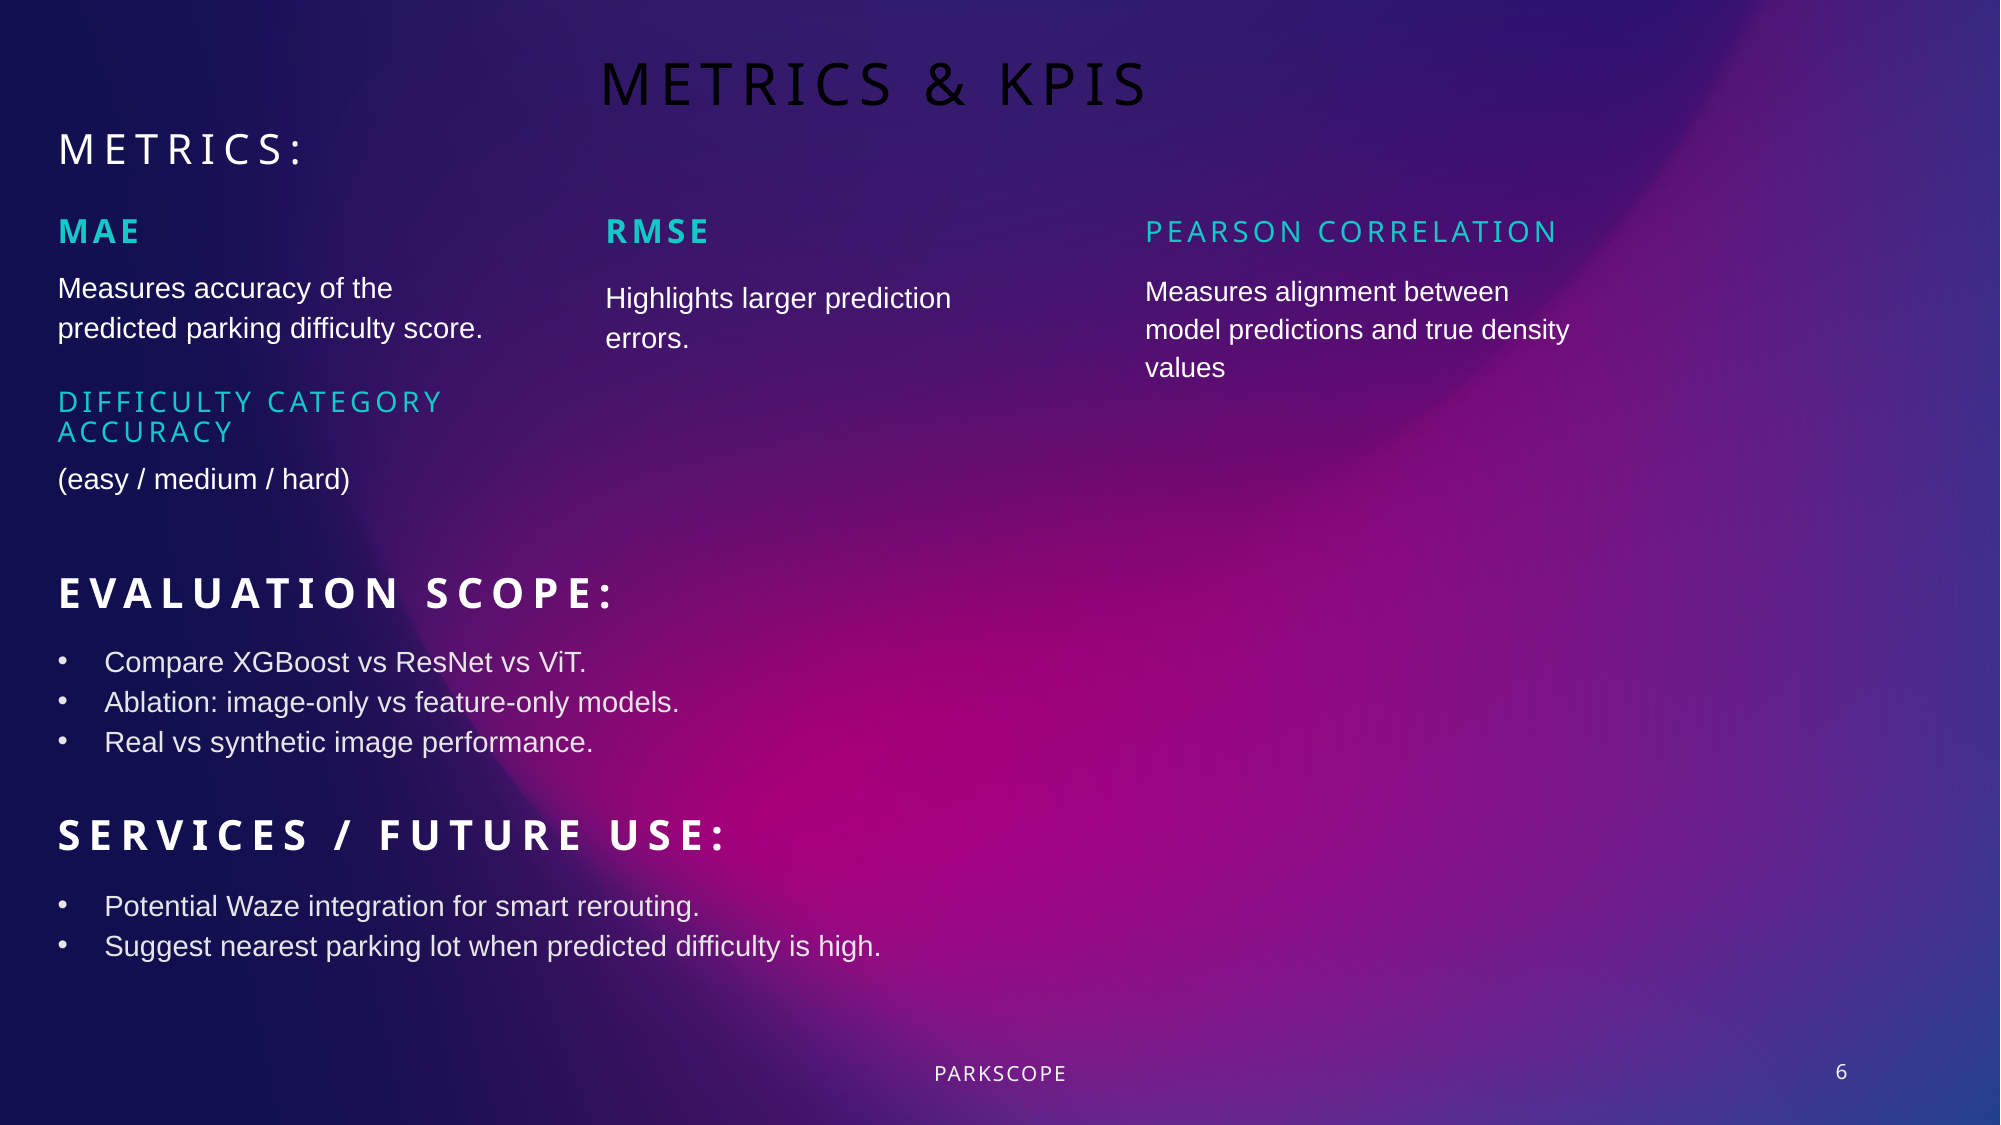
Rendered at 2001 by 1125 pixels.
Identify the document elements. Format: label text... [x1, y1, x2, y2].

list Measures alignment between model predictions and true density values [1130, 261, 1599, 393]
list Highlights larger prediction errors. [590, 266, 983, 363]
text_box Services / Future Use: [42, 789, 927, 874]
text_box Metrics: [42, 102, 927, 224]
text_box Evaluation Scope: [42, 546, 927, 630]
list RMSE [590, 207, 956, 266]
text_box Potential Waze integration for smart rerouting. Suggest nearest parking lot when predicted difficulty is high. [42, 874, 1149, 974]
list Pearson Correlation [1130, 209, 1599, 261]
list Difficulty Category Accuracy [42, 379, 558, 458]
title Metrics & KPIs [83, 22, 1663, 144]
list (easy / medium / hard) [42, 448, 512, 533]
picture [0, 0, 2000, 1125]
footer ParkScope [662, 1042, 1338, 1103]
slide_number 6 [1412, 1042, 1863, 1103]
list MAE [42, 224, 512, 257]
text_box Compare XGBoost vs ResNet vs ViT. Ablation: image-only vs feature-only models. Real vs synthetic image performance. [42, 630, 1149, 849]
list Measures accuracy of the predicted parking difficulty score. [42, 257, 512, 355]
